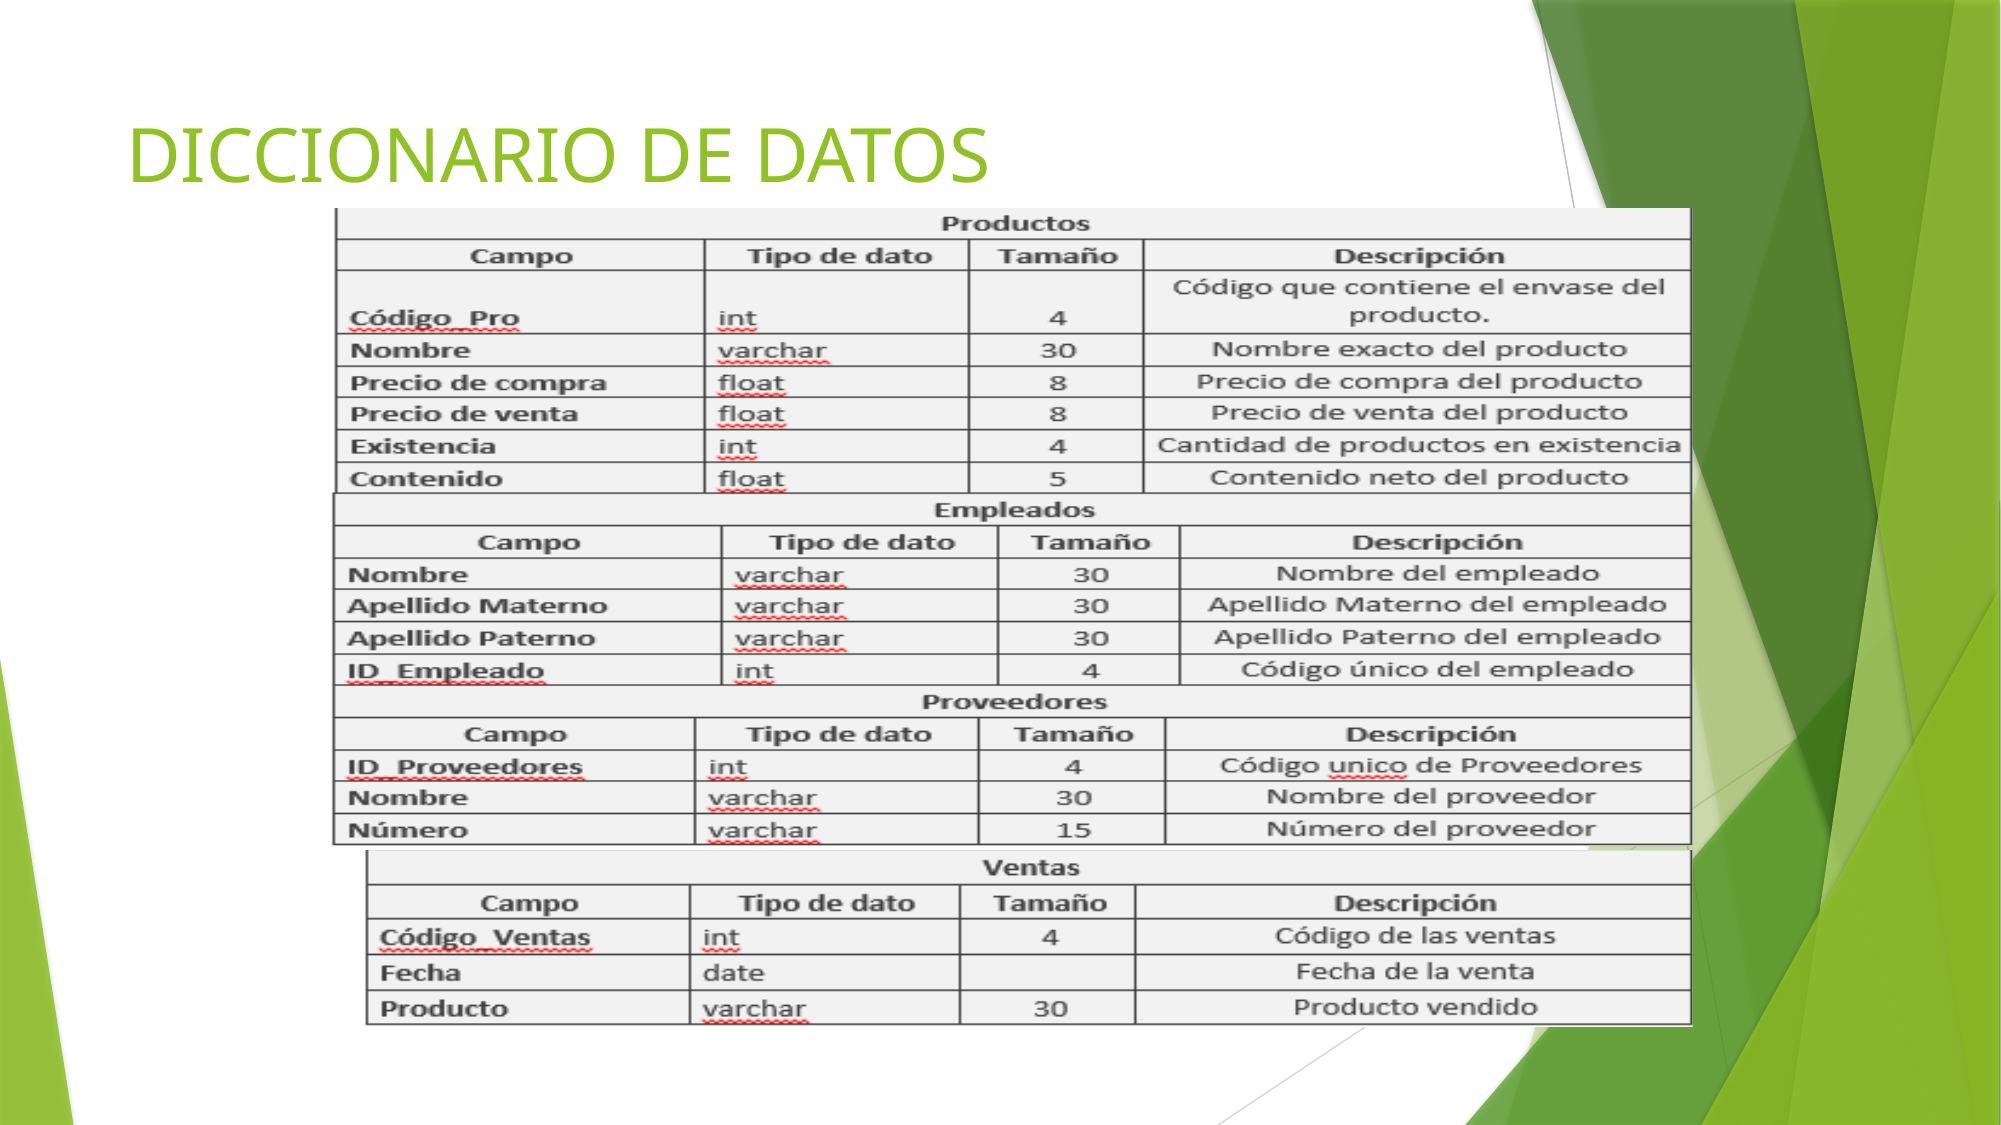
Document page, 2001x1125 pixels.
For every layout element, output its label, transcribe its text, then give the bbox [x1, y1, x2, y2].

picture [363, 849, 1694, 1027]
title DICCIONARIO DE DATOS [111, 99, 1522, 317]
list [327, 207, 1694, 846]
